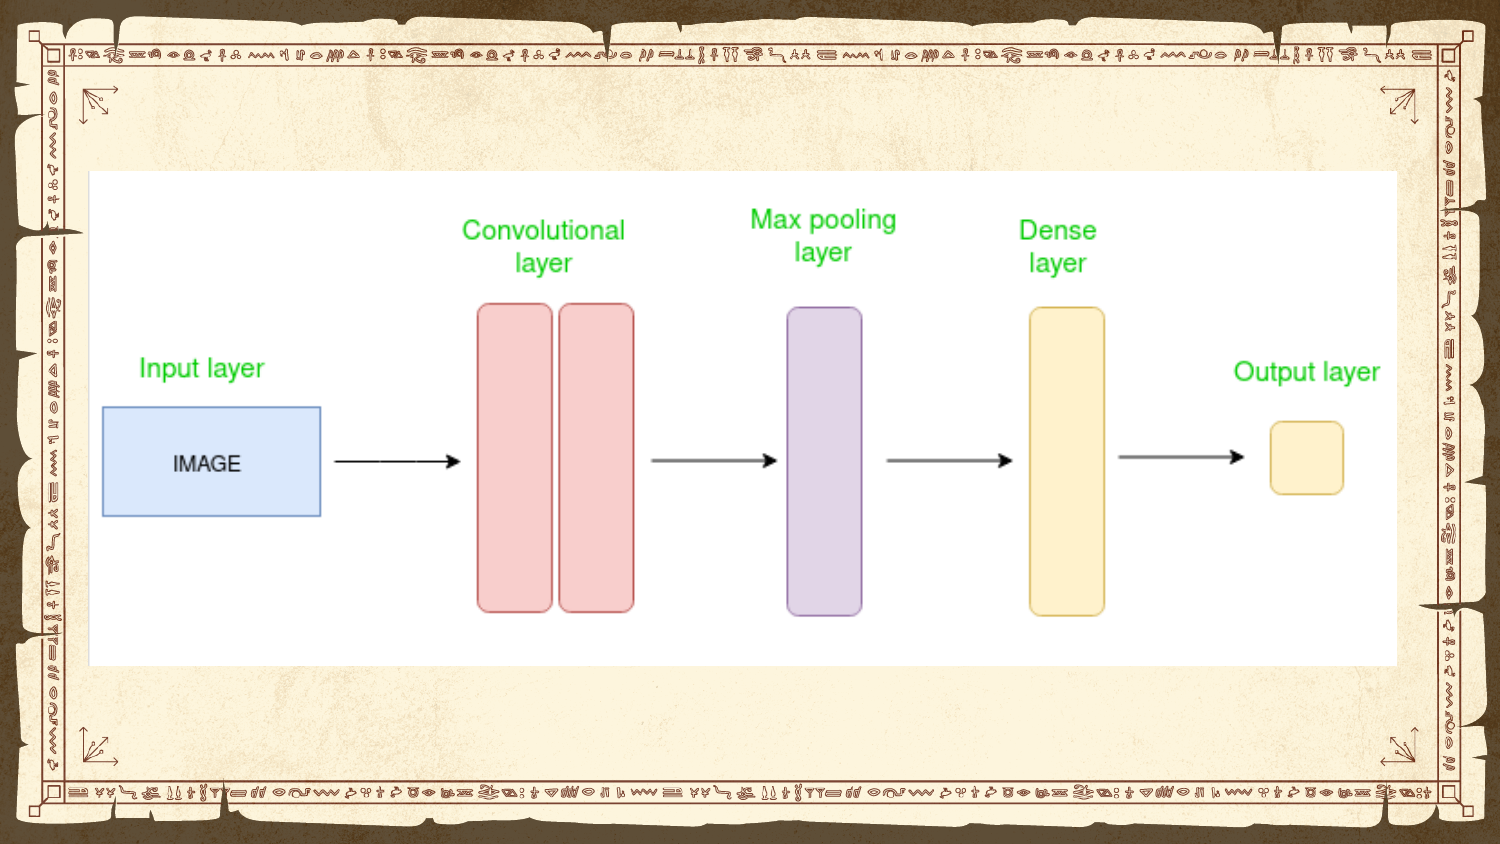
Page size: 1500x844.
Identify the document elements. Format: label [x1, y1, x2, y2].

picture [27, 29, 1474, 817]
text_box [148, 675, 775, 841]
